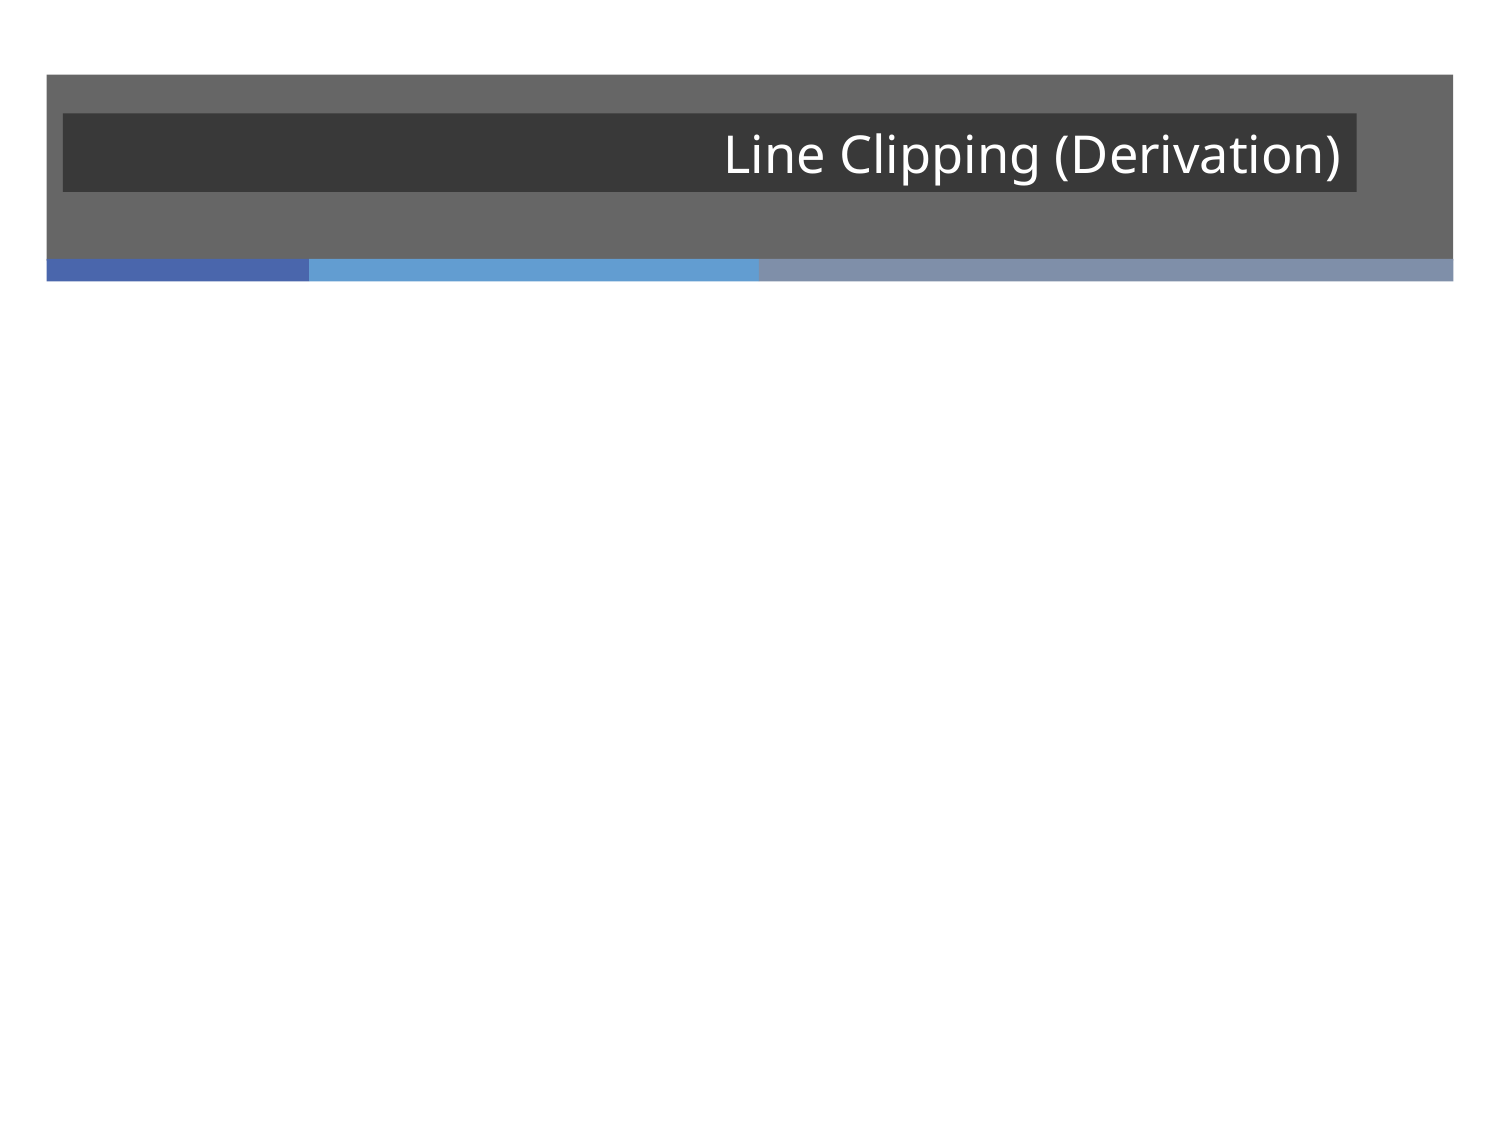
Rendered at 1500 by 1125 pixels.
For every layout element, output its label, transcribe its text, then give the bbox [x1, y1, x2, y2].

title Line Clipping (Derivation) [62, 113, 1357, 192]
